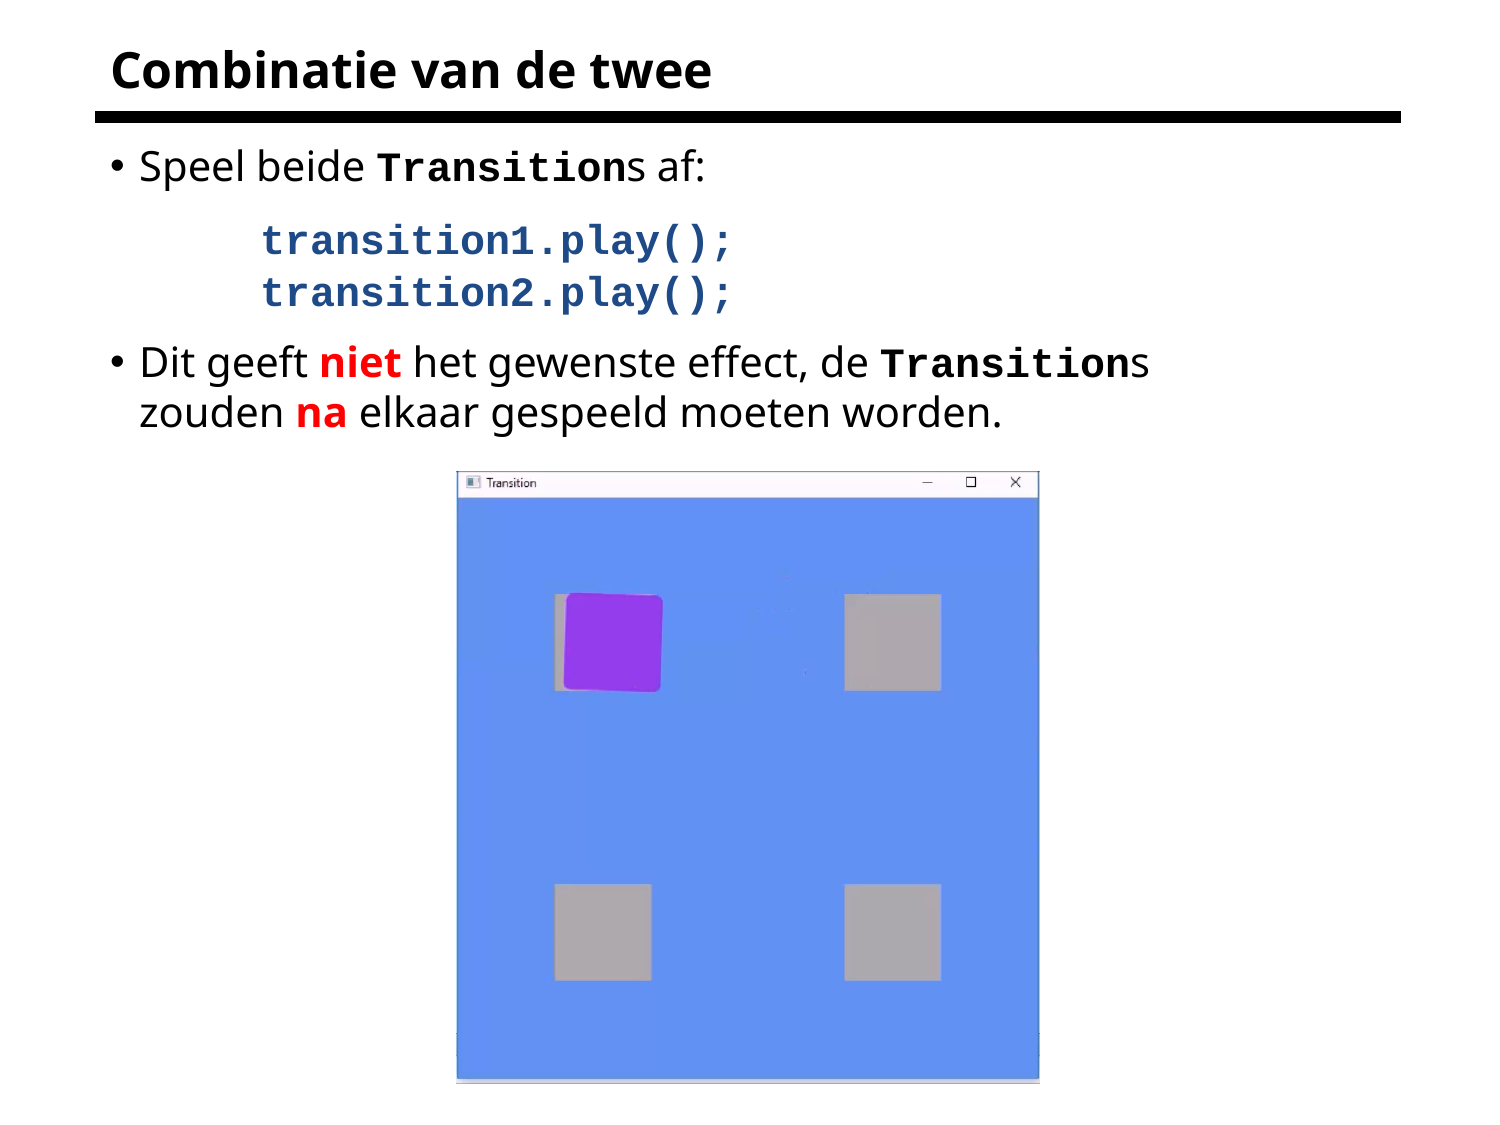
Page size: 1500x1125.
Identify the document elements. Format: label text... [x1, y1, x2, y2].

list Speel beide Transitions af: transition1.play(); transition2.play(); Dit geeft niet het gewenste effect, de Transitions zouden na elkaar gespeeld moeten worden. [94, 132, 1307, 459]
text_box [455, 470, 1041, 1085]
title Combinatie van de twee [94, 20, 1402, 117]
